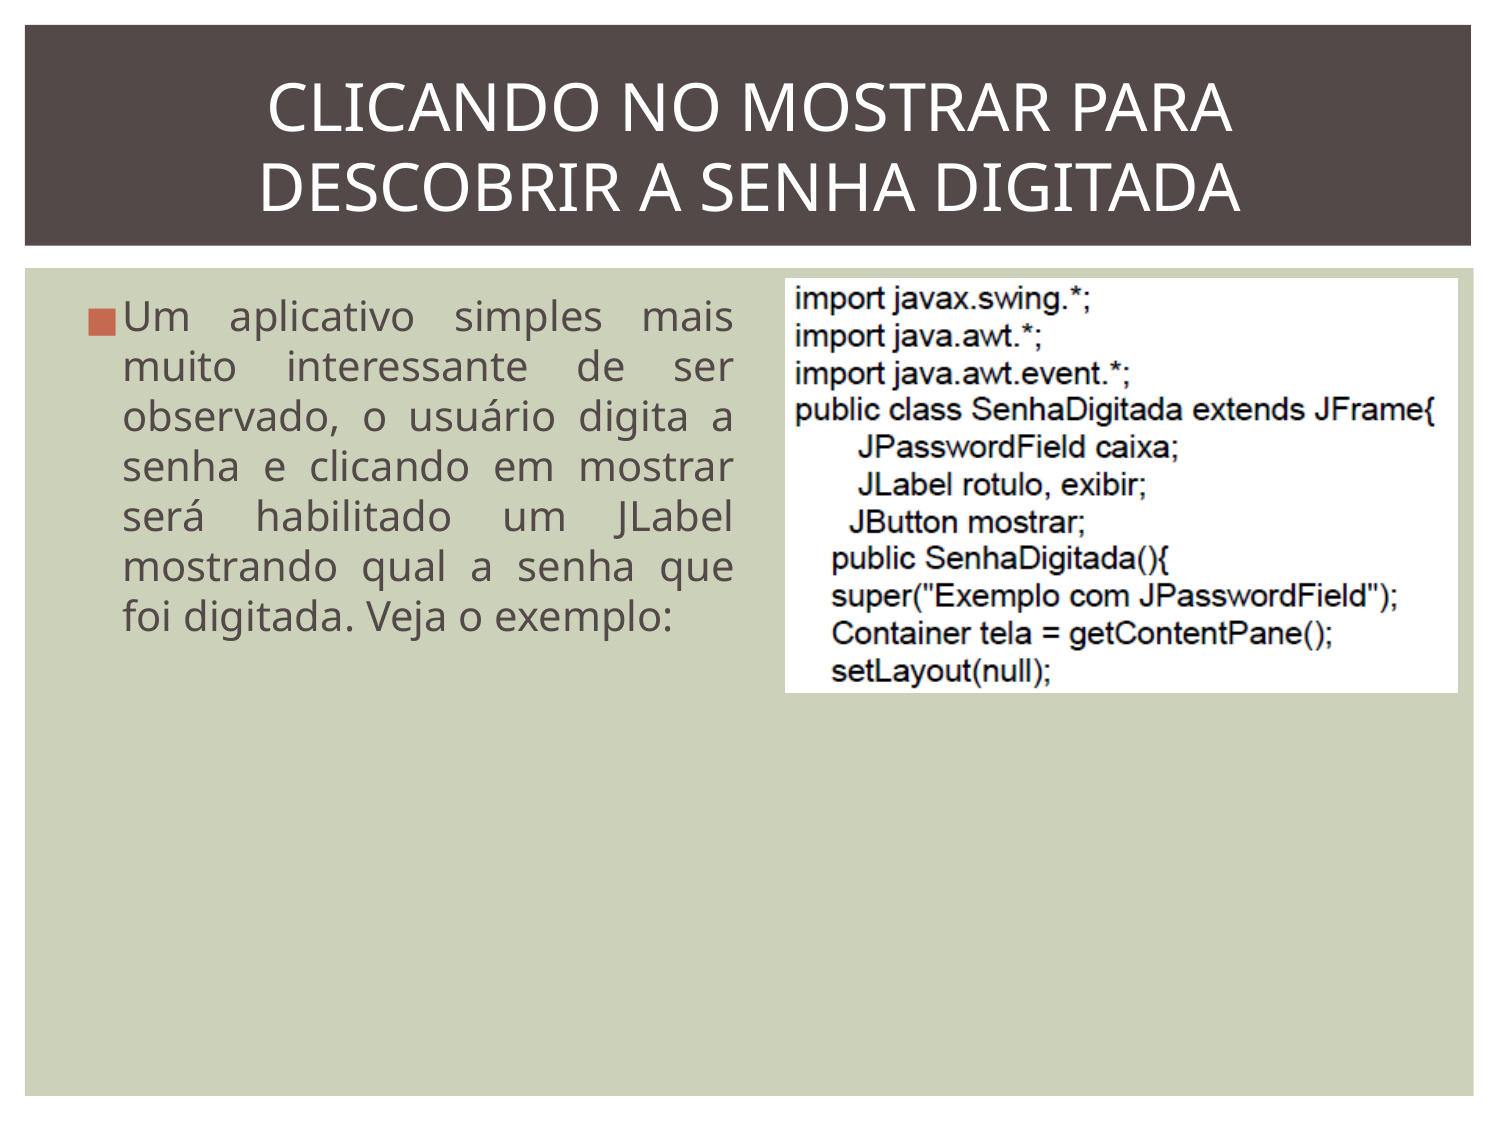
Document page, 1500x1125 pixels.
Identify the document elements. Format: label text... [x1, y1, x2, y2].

list Um aplicativo simples mais muito interessante de ser observado, o usuário digita a senha e clicando em mostrar será habilitado um JLabel mostrando qual a senha que foi digitada. Veja o exemplo: [62, 281, 750, 1005]
picture [785, 278, 1458, 694]
title CLICANDO NO MOSTRAR PARA DESCOBRIR A SENHA DIGITADA [62, 58, 1438, 232]
